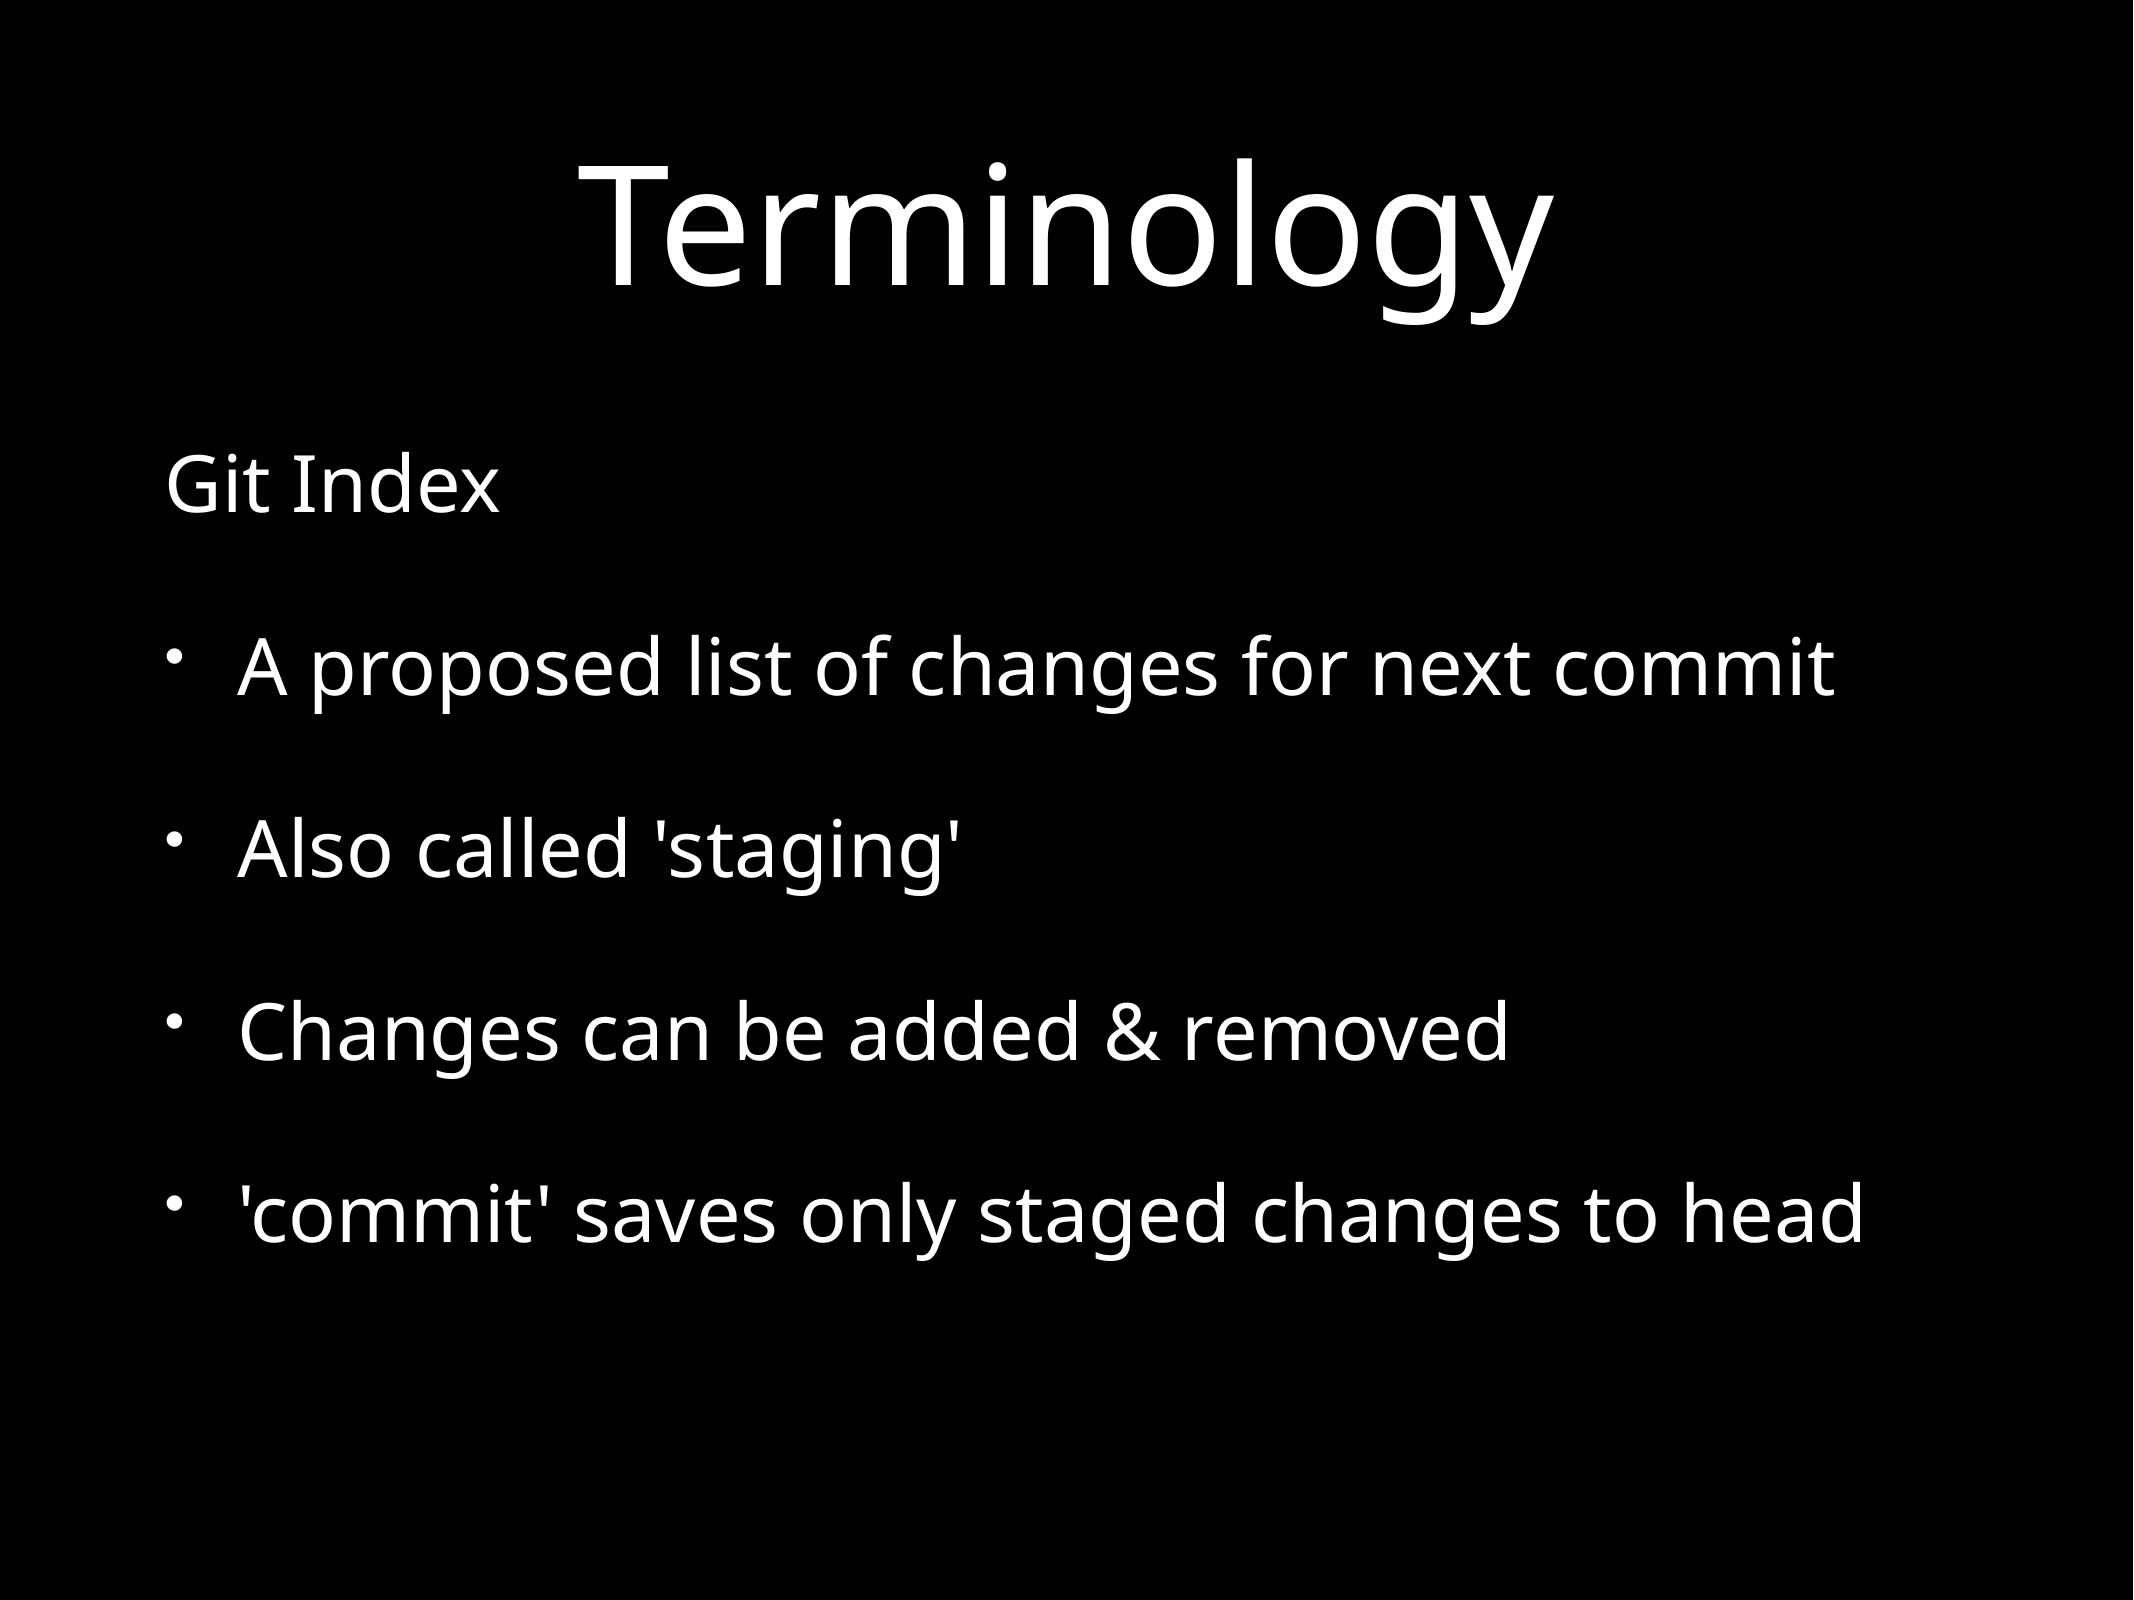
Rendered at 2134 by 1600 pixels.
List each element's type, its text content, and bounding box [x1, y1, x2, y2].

title Terminology [155, 41, 1978, 397]
list Git Index A proposed list of changes for next commit Also called 'staging' Changes can be added & removed 'commit' saves only staged changes to head [155, 424, 1978, 1439]
